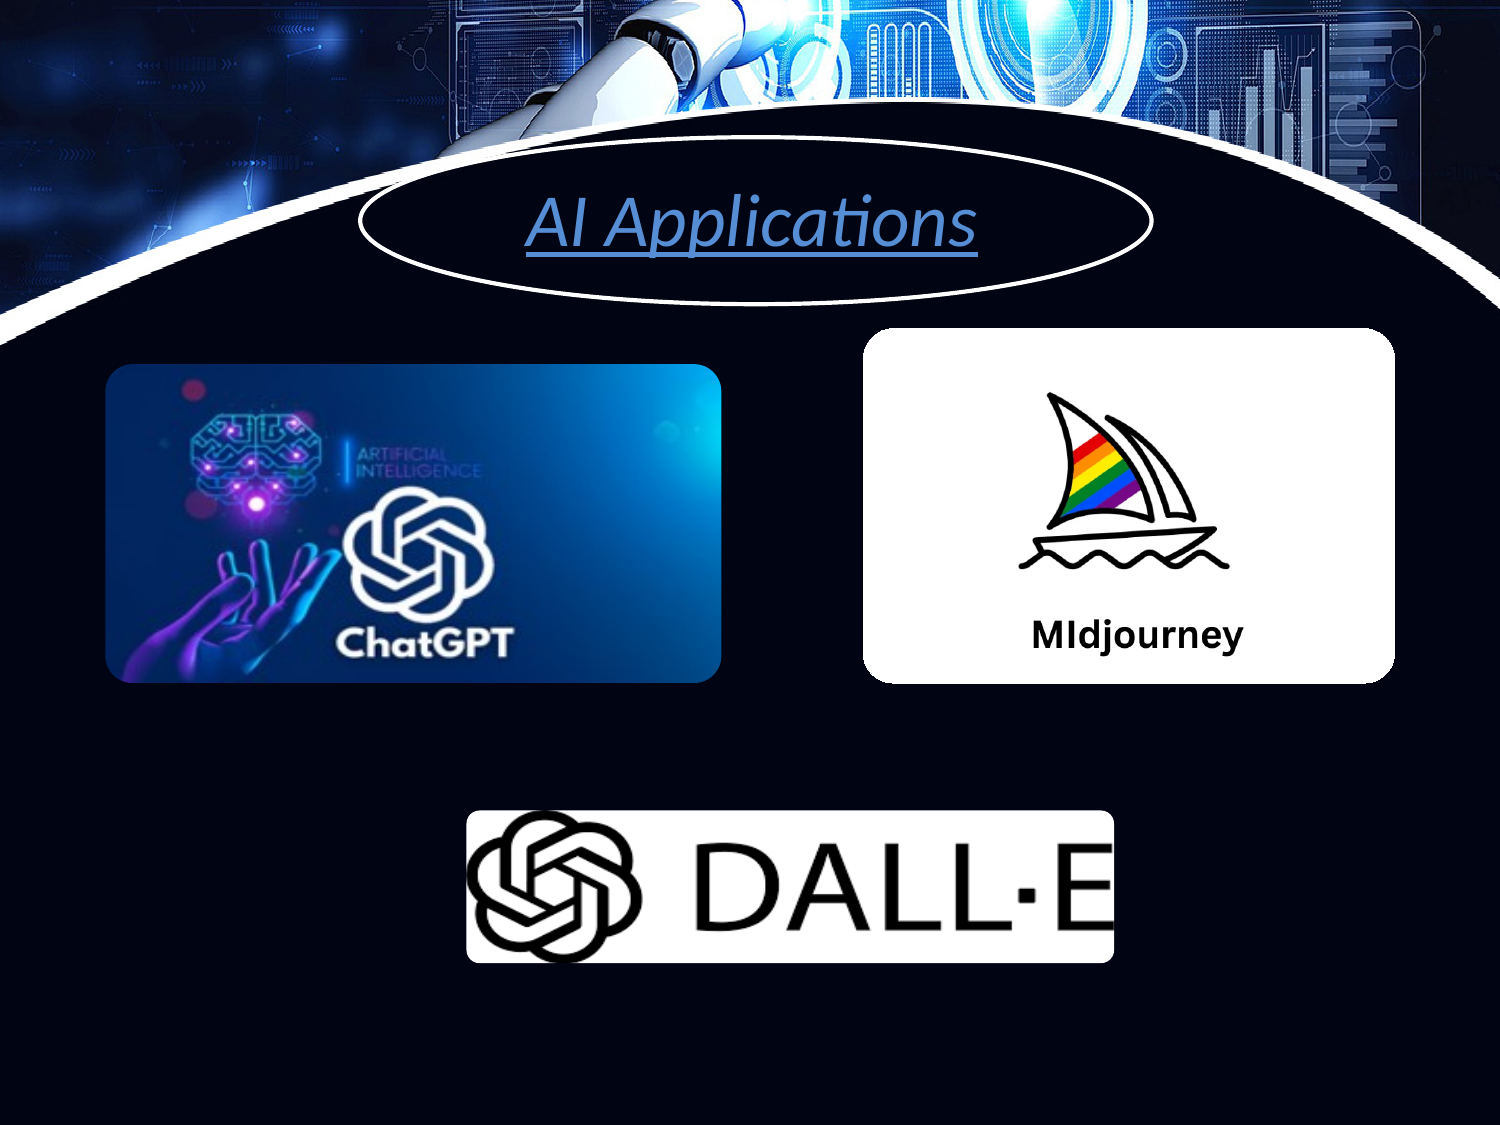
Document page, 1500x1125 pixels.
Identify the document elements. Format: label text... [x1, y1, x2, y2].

text_box [358, 135, 1154, 307]
picture [0, 0, 1500, 1125]
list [862, 328, 1395, 684]
title AI Applications [312, 133, 993, 301]
picture [1010, 33, 1019, 46]
